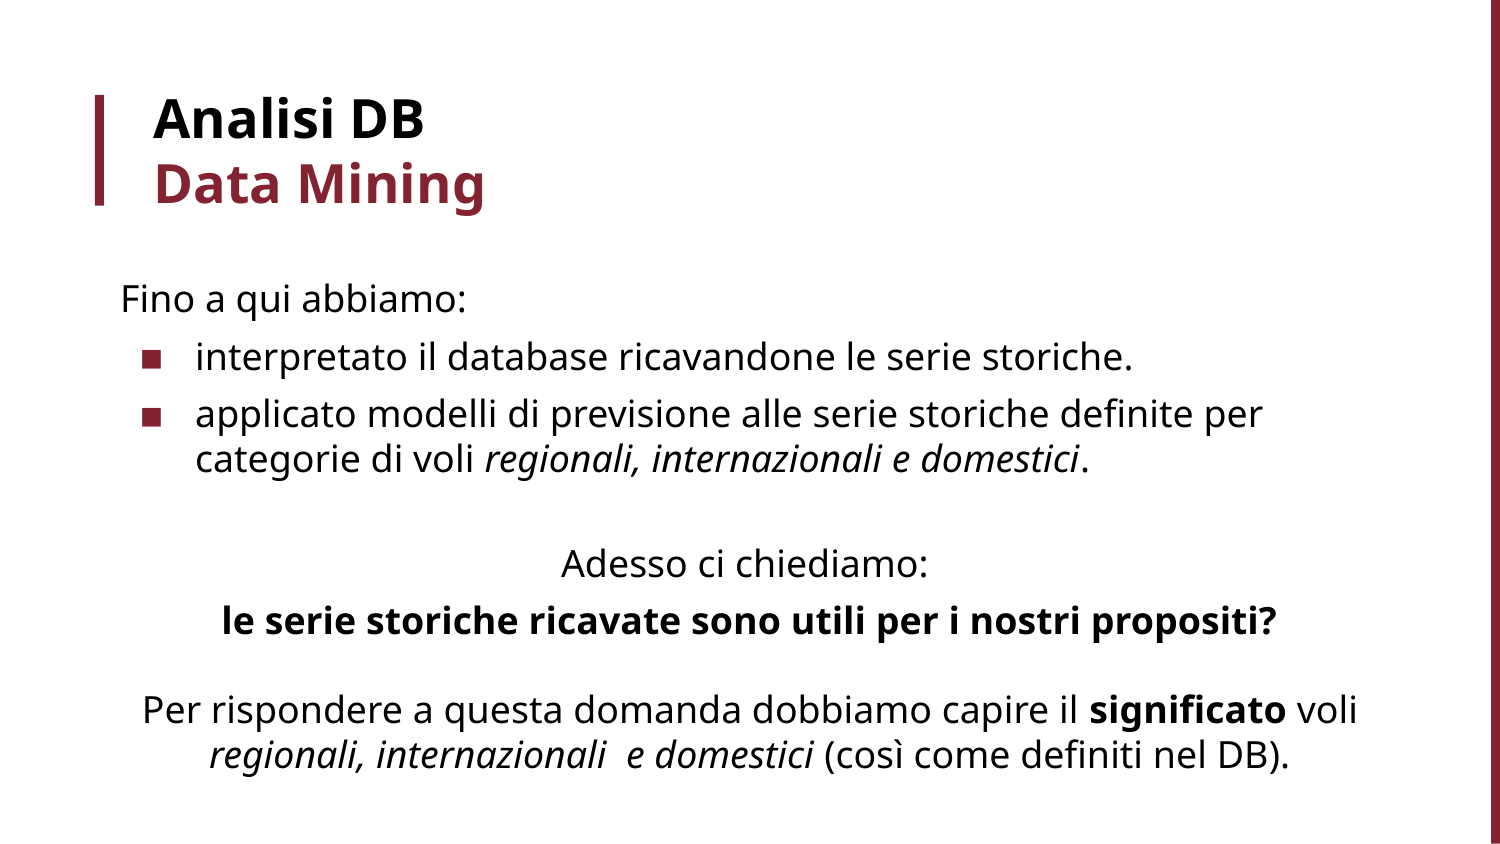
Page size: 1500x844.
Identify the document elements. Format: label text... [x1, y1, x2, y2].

title Analisi DB Data Mining [138, 69, 792, 210]
list Fino a qui abbiamo: interpretato il database ricavandone le serie storiche. applicato modelli di previsione alle serie storiche definite per categorie di voli regionali, internazionali e domestici. [105, 260, 1395, 512]
text_box Adesso ci chiediamo: le serie storiche ricavate sono utili per i nostri propositi? [105, 524, 1395, 665]
text_box Per rispondere a questa domanda dobbiamo capire il significato voli regionali, internazionali e domestici (così come definiti nel DB). [105, 670, 1395, 811]
